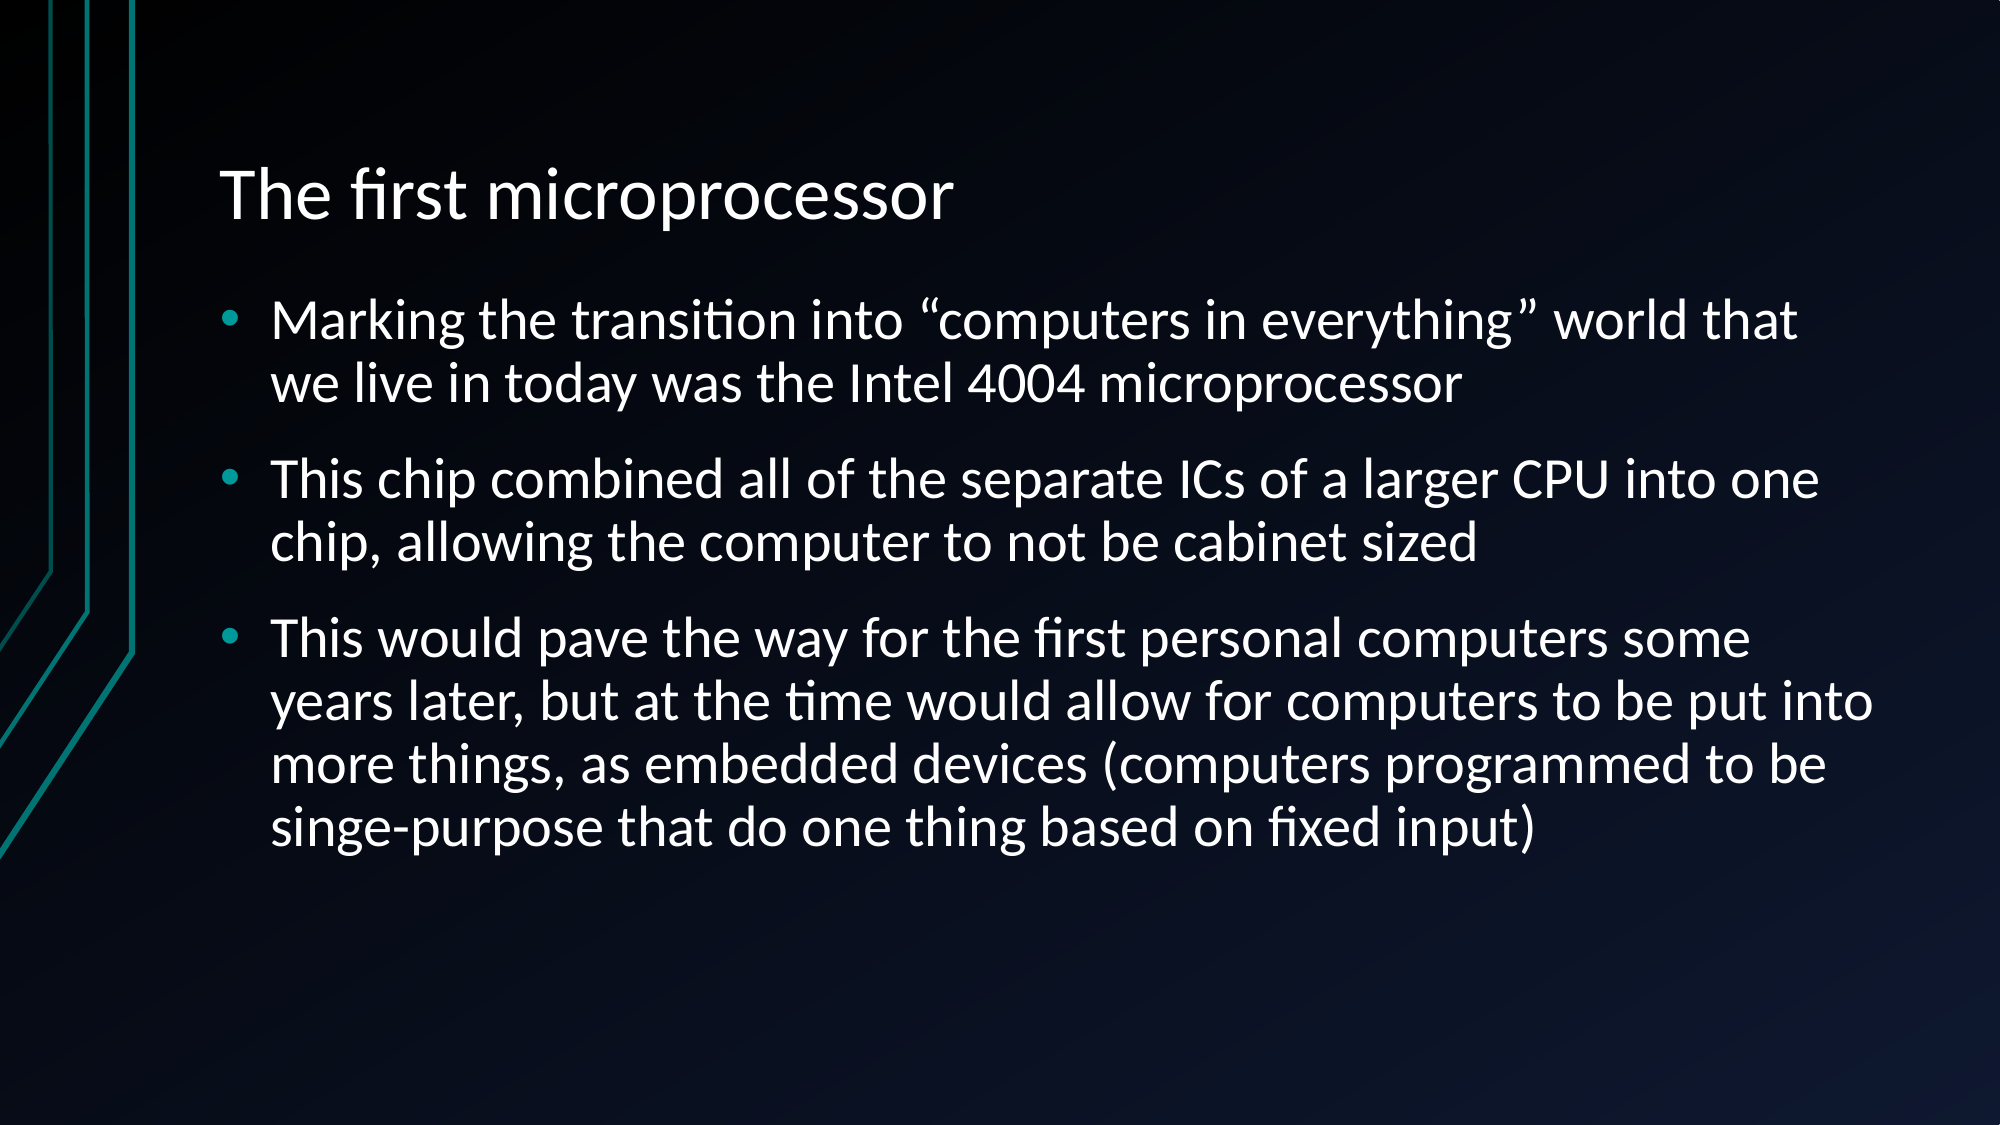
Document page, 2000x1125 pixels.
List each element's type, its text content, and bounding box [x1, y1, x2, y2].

title The first microprocessor [199, 45, 1900, 246]
list Marking the transition into “computers in everything” world that we live in today was the Intel 4004 microprocessor This chip combined all of the separate ICs of a larger CPU into one chip, allowing the computer to not be cabinet sized This would pave the way for the first personal computers some years later, but at the time would allow for computers to be put into more things, as embedded devices (computers programmed to be singe-purpose that do one thing based on fixed input) [199, 279, 1900, 1012]
